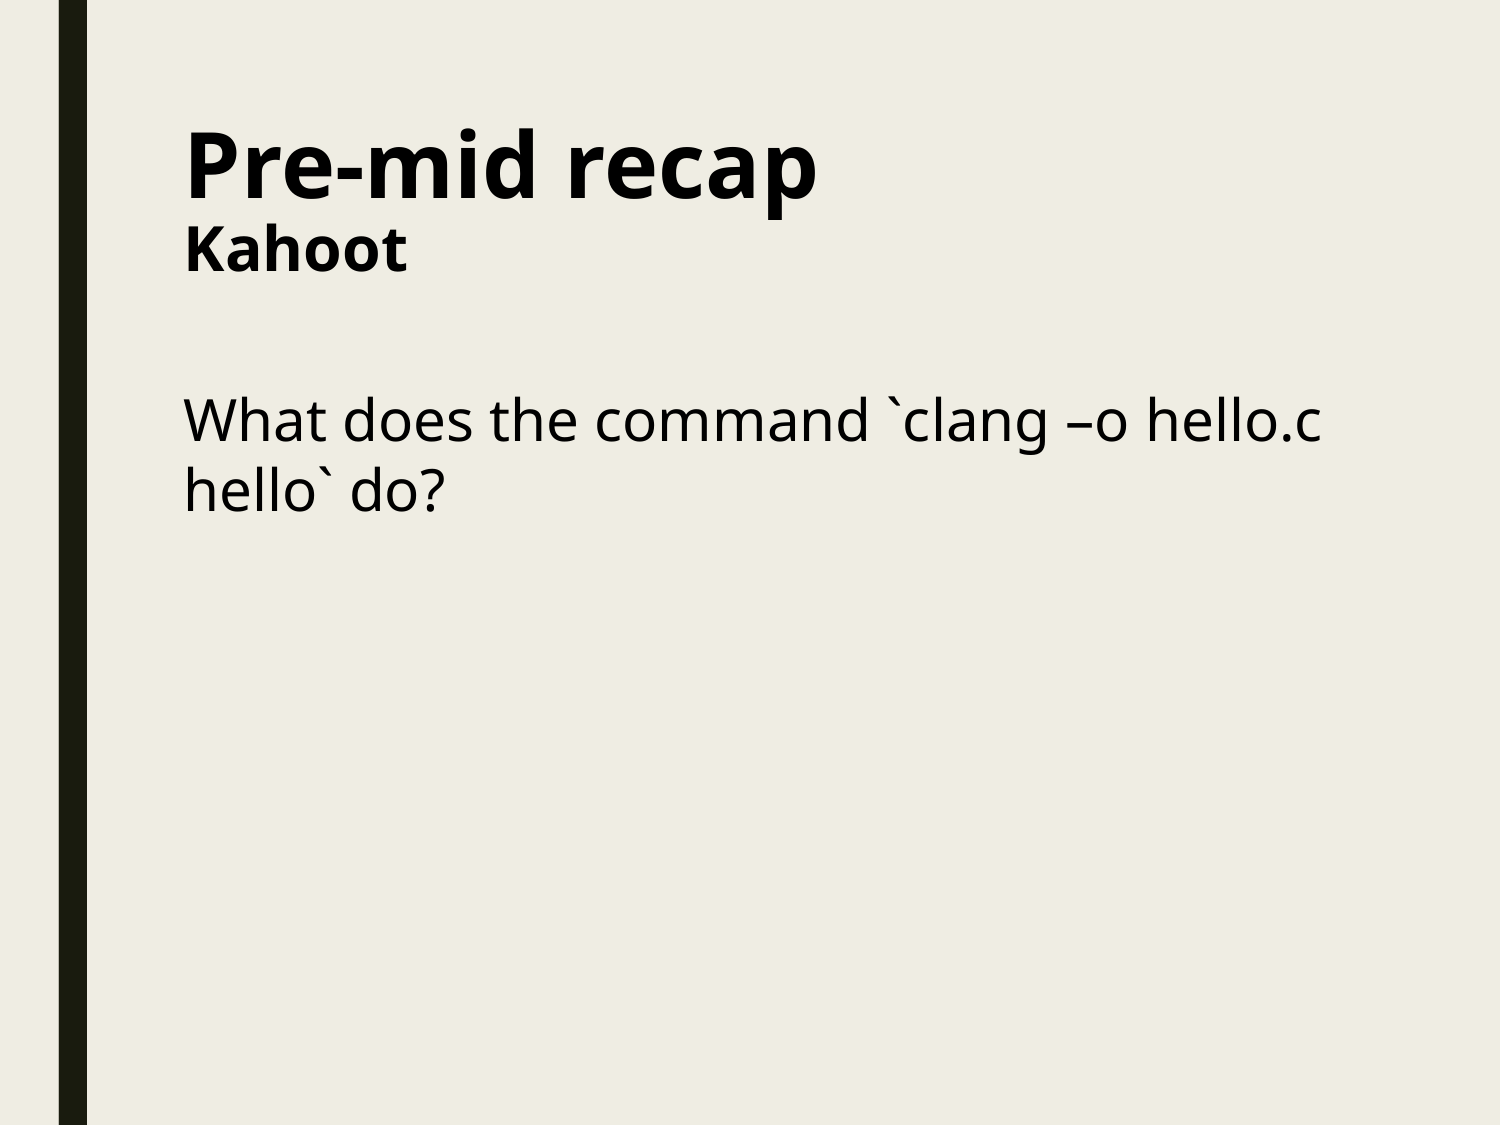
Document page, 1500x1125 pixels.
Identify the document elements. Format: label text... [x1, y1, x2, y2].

text_box What does the command `clang –o hello.c hello` do? [168, 375, 1351, 531]
title Pre-mid recap Kahoot [168, 112, 1351, 357]
